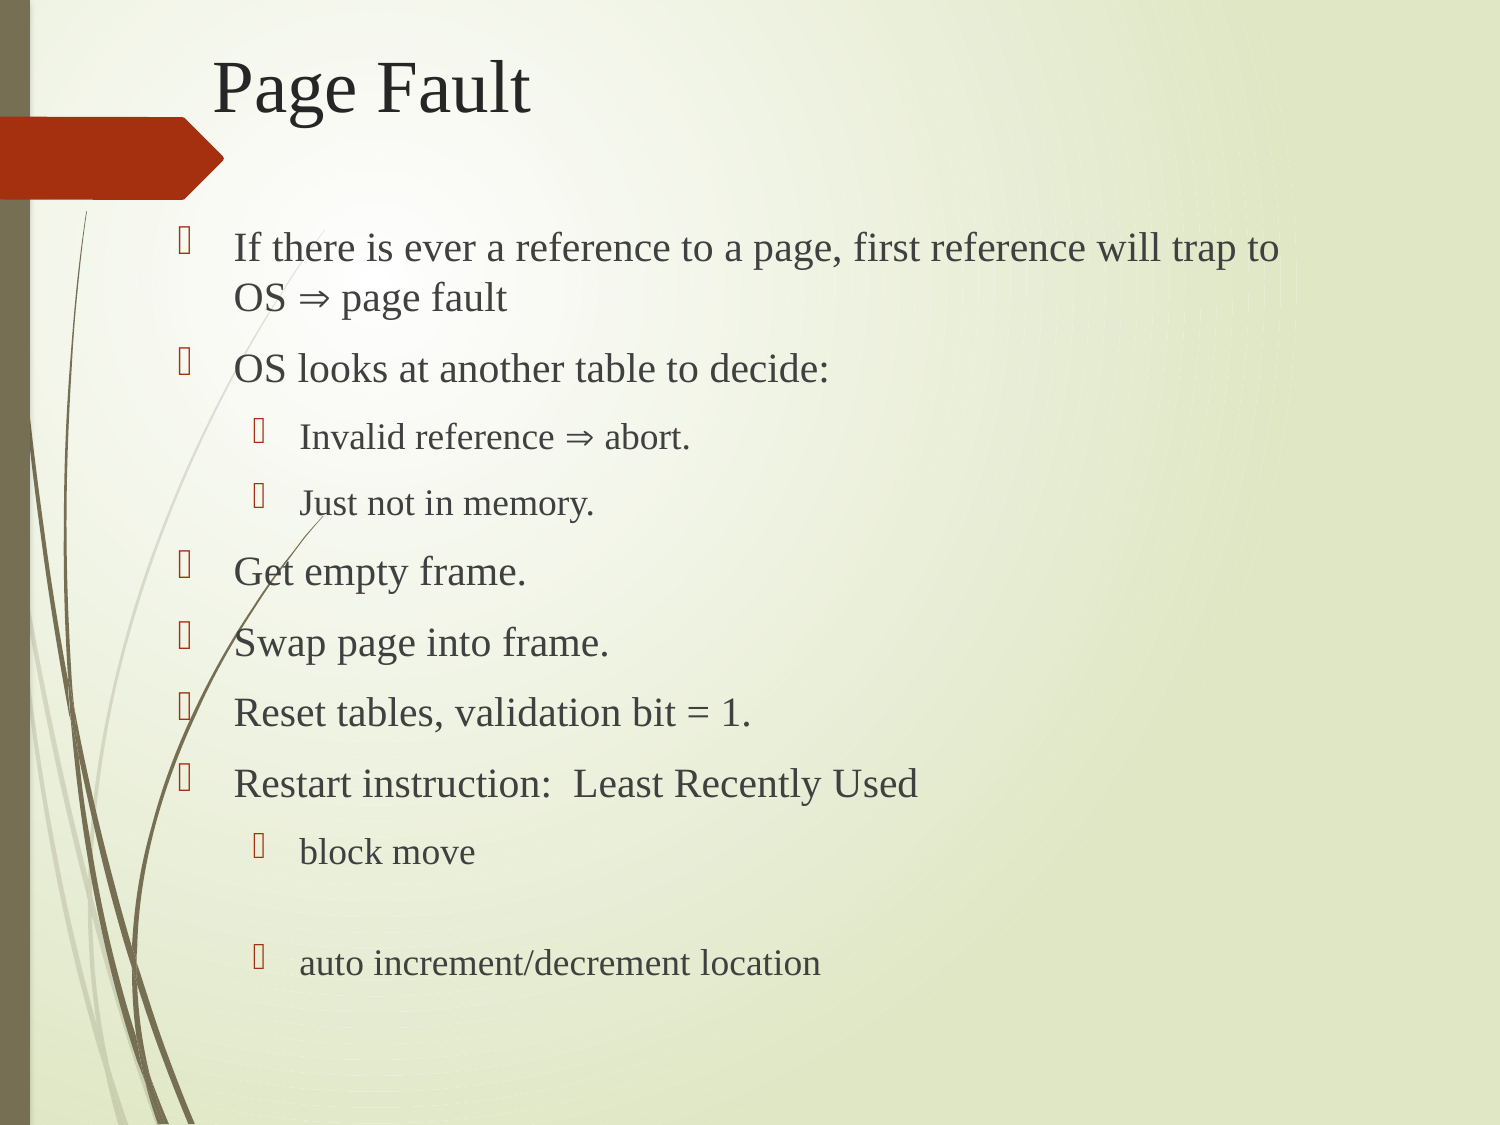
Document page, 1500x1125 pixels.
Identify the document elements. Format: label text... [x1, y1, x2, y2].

list If there is ever a reference to a page, first reference will trap to OS  page fault OS looks at another table to decide: Invalid reference  abort. Just not in memory. Get empty frame. Swap page into frame. Reset tables, validation bit = 1. Restart instruction: Least Recently Used block move auto increment/decrement location [162, 212, 1316, 888]
title Page Fault [197, 29, 1428, 163]
